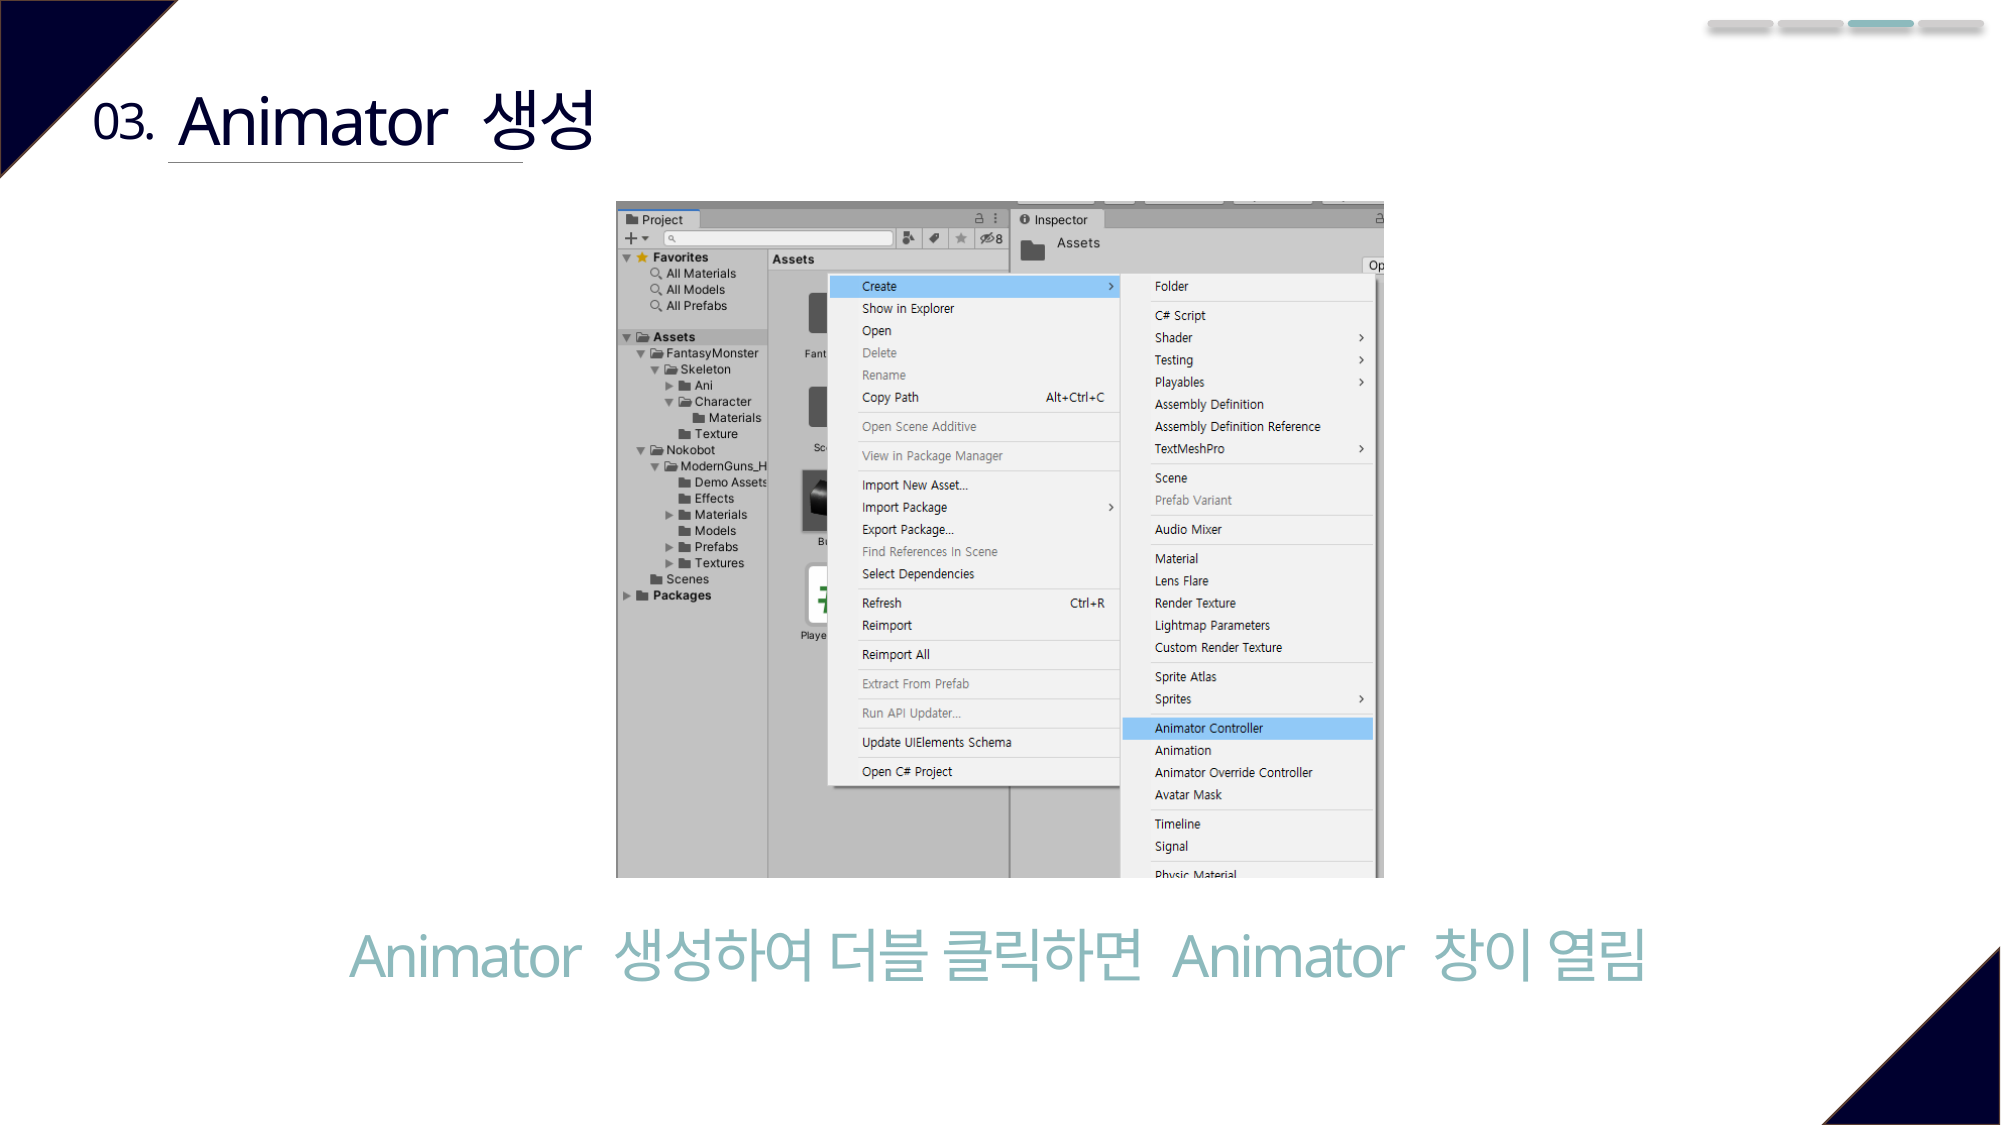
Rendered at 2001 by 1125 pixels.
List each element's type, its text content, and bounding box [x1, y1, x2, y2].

text_box 03. [78, 81, 172, 157]
text_box Animator 생성 [163, 71, 615, 167]
text_box Animator 생성하여 더블 클릭하면 Animator 창이 열림 [254, 911, 1746, 997]
picture [616, 201, 1384, 878]
